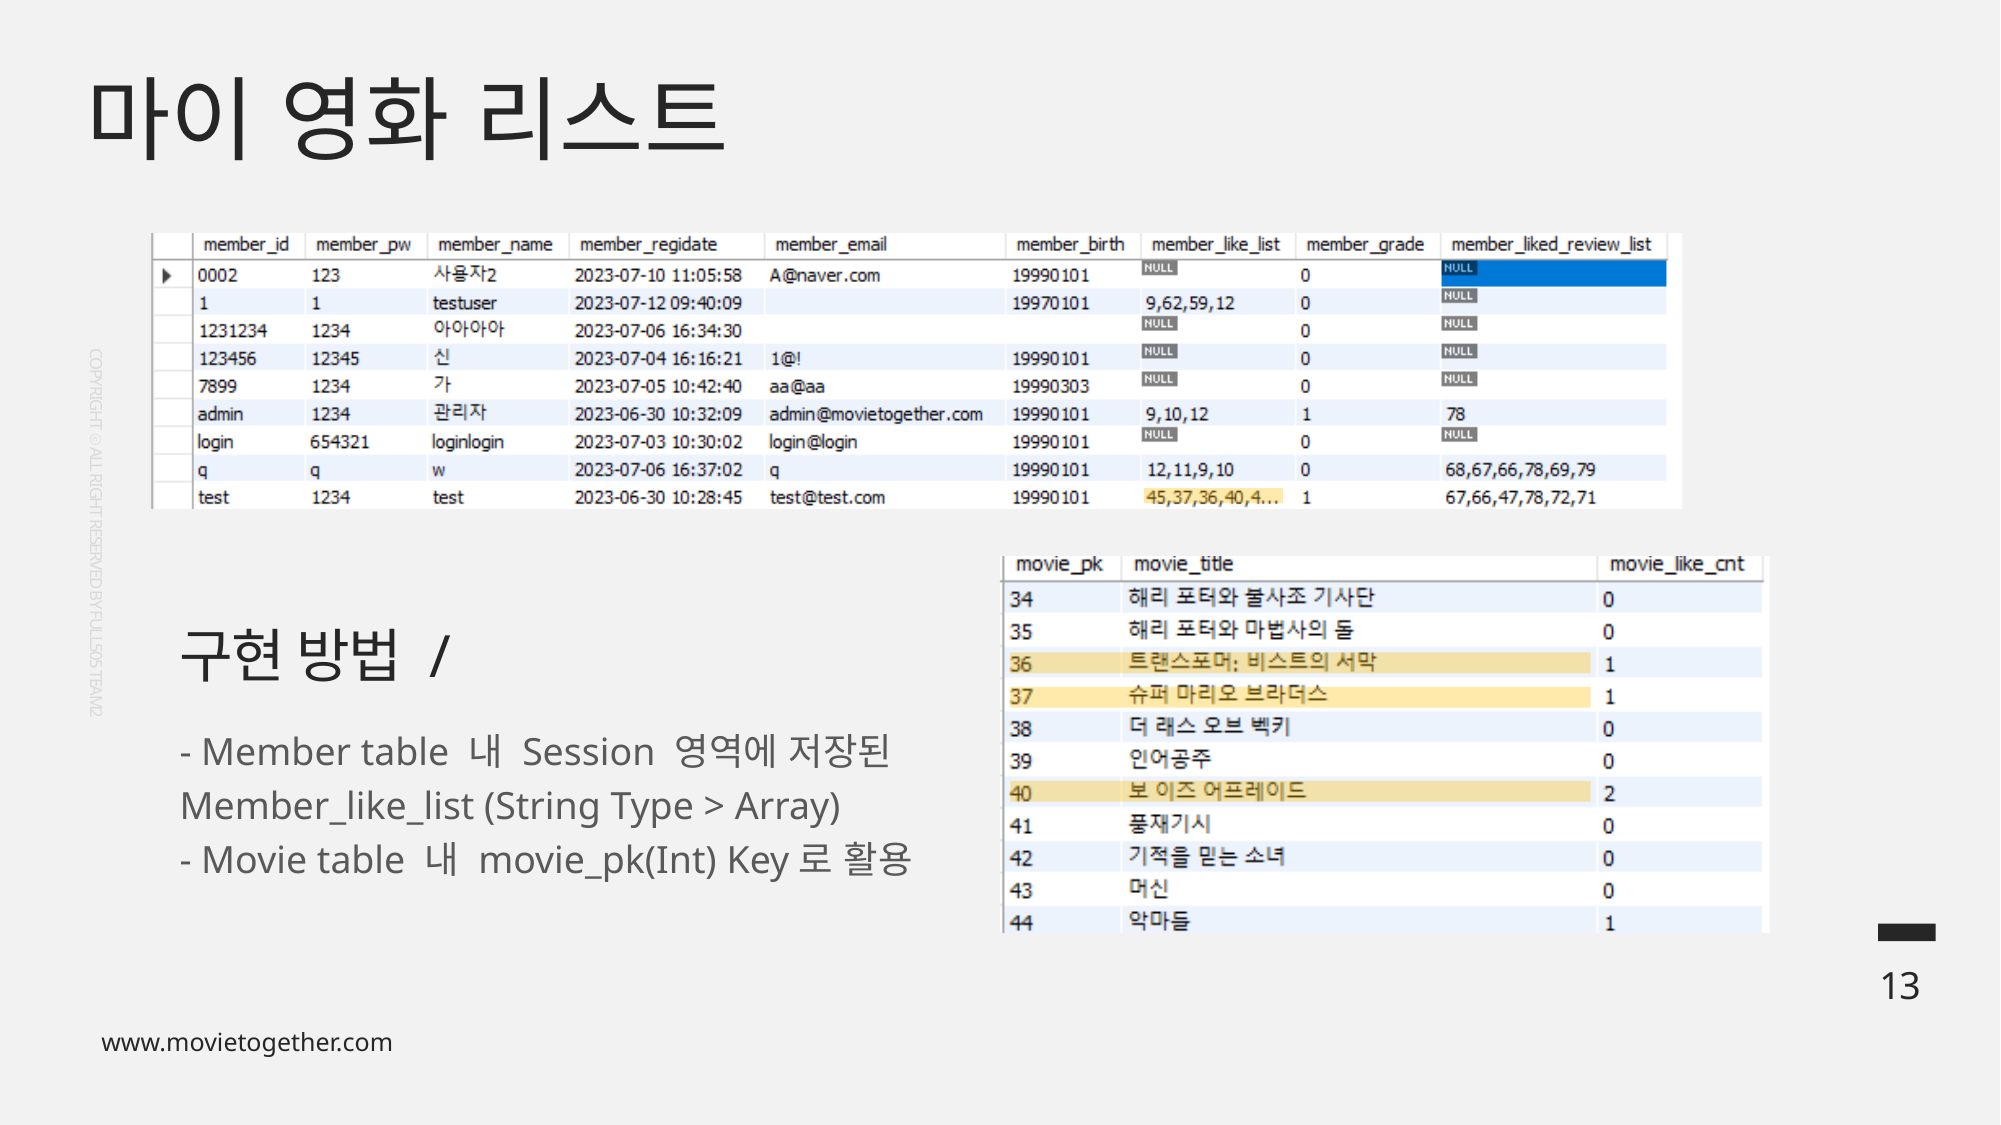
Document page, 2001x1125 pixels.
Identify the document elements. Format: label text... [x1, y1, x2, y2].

text_box - Member table 내 Session 영역에 저장된 Member_like_list (String Type > Array) - Movie table 내 movie_pk(Int) Key로 활용 [170, 714, 957, 939]
text_box [1009, 686, 1592, 709]
text_box [1143, 487, 1284, 504]
text_box [150, 233, 1683, 509]
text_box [1864, 923, 1936, 1061]
text_box [999, 556, 1770, 933]
text_box [1009, 780, 1592, 803]
text_box [1009, 651, 1592, 674]
text_box COPYRIGHT ⓒ ALL RIGHT RESERVED BY FULL505 TEAM2 [86, 348, 107, 746]
text_box 마이 영화 리스트 [53, 58, 918, 177]
text_box 구현 방법 / [170, 614, 531, 693]
text_box www.movietogether.com [86, 1019, 453, 1064]
